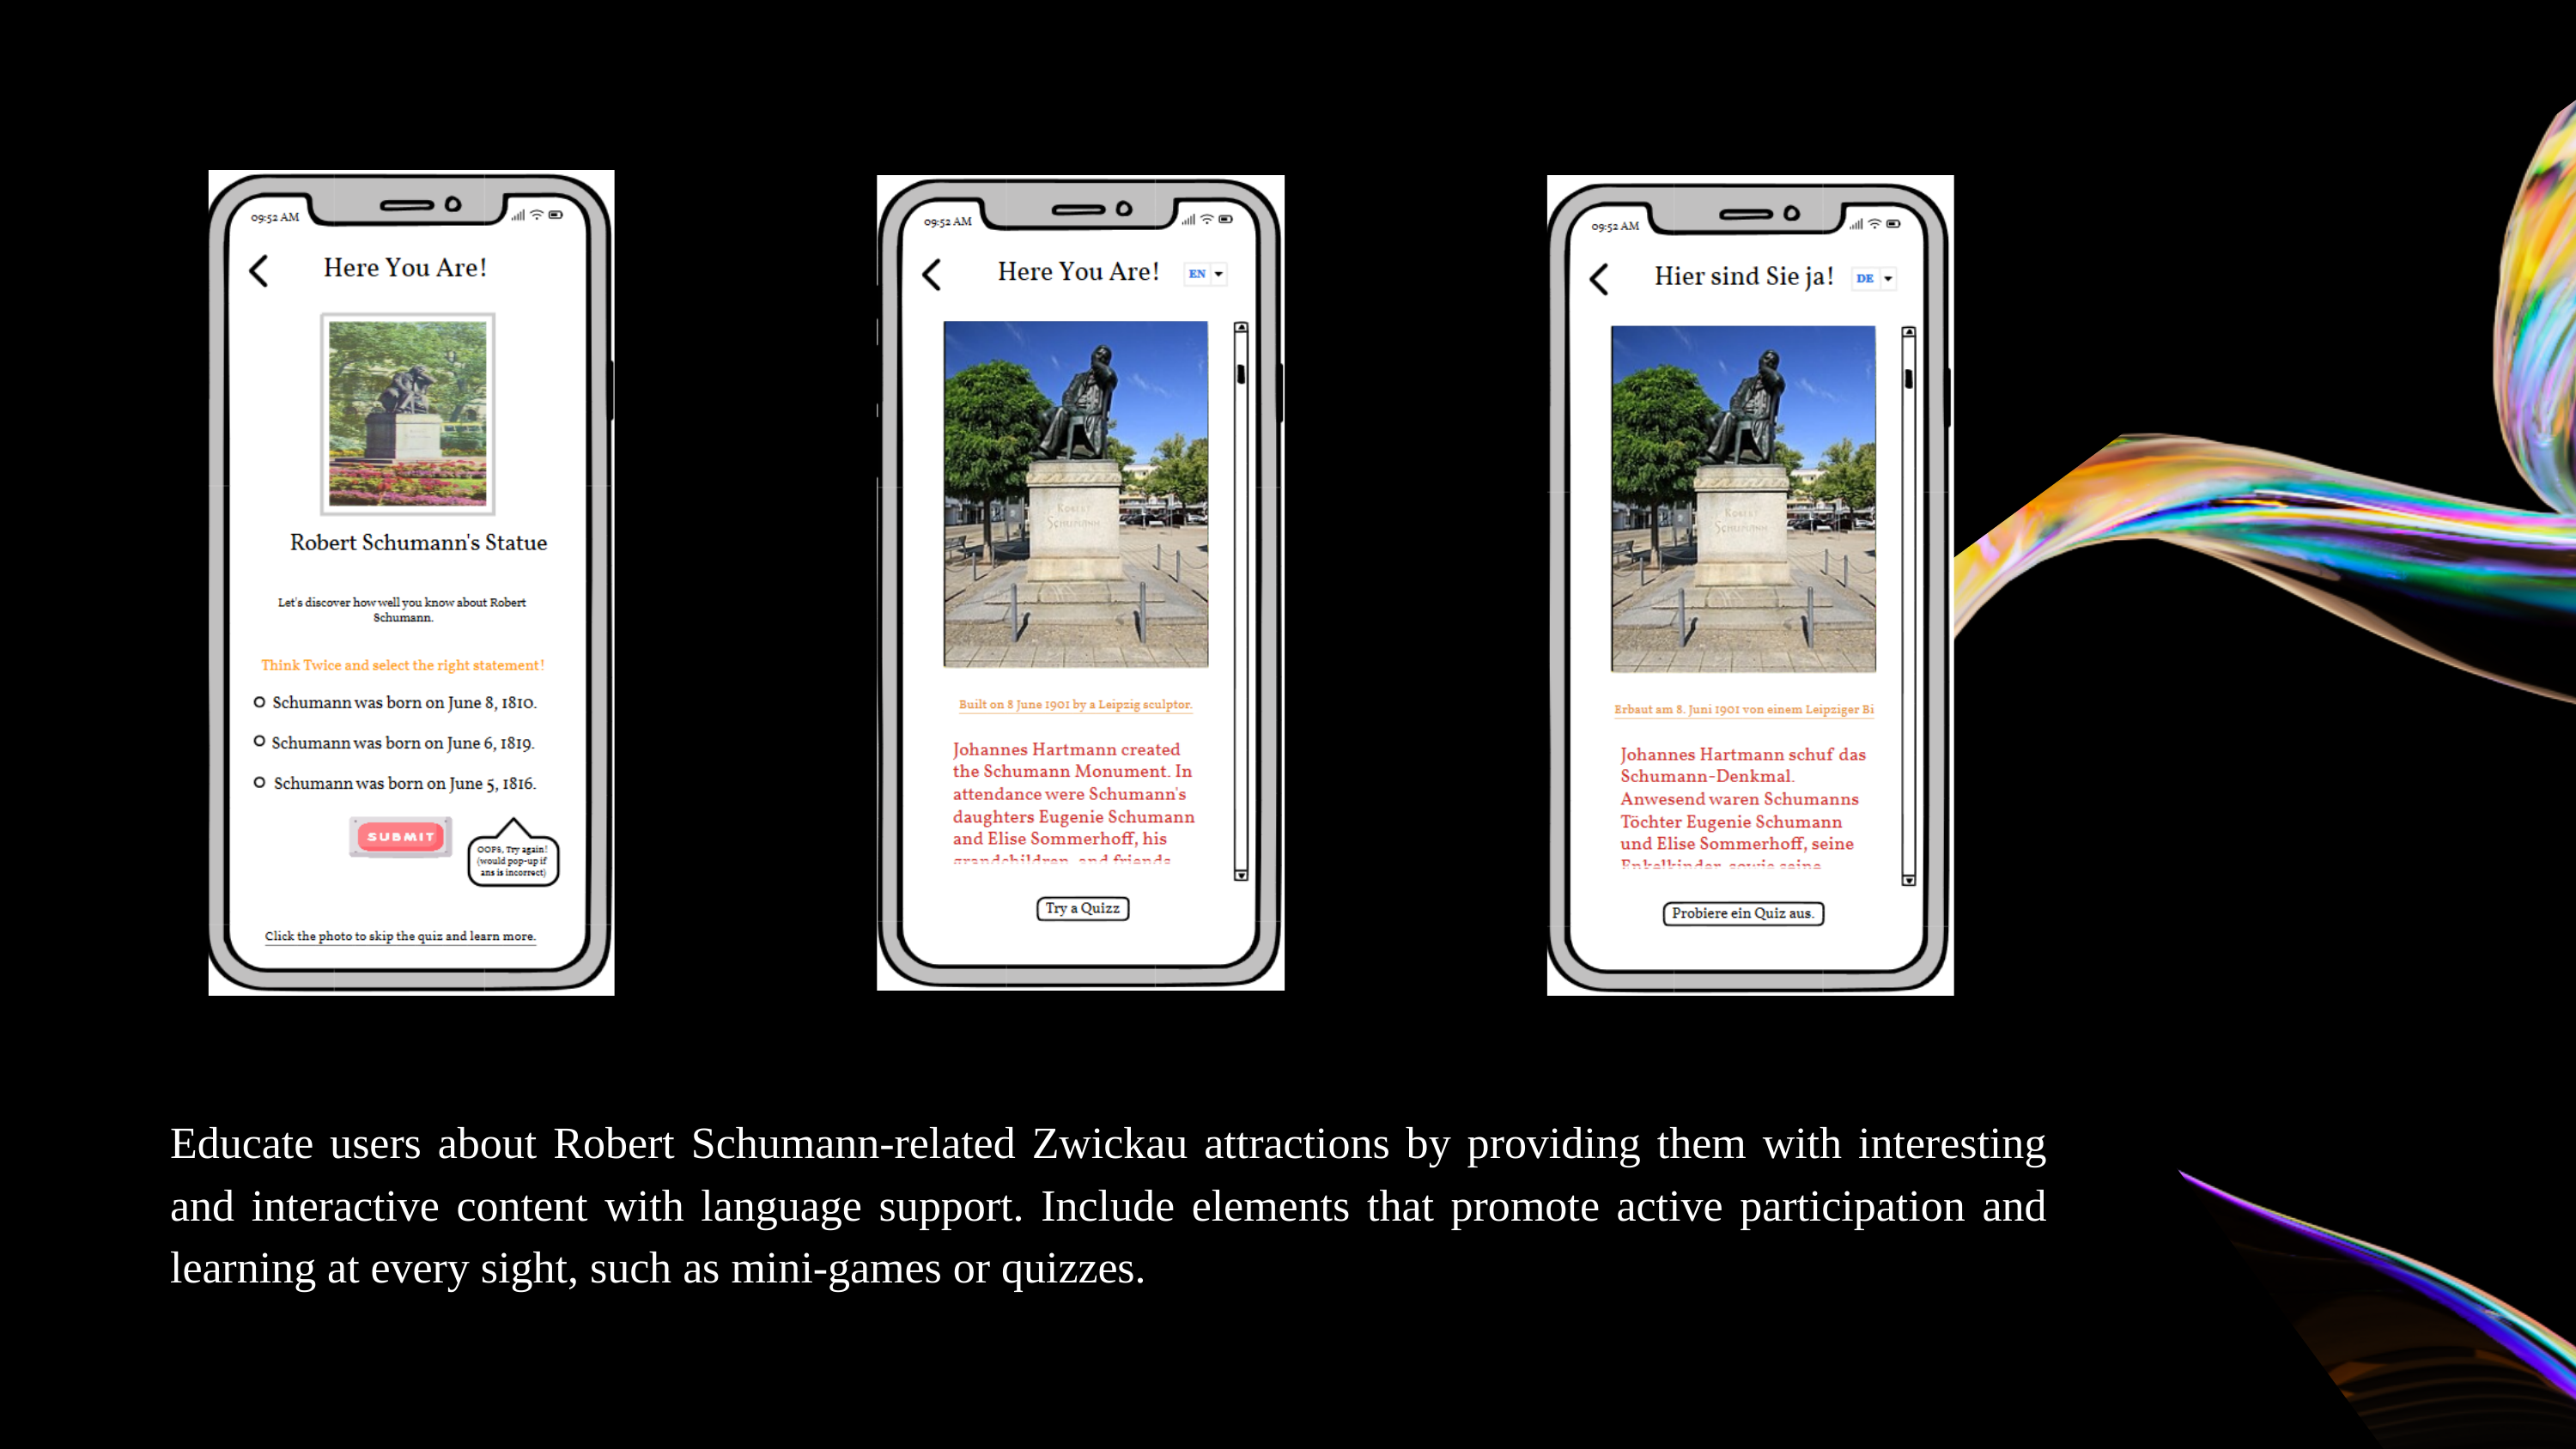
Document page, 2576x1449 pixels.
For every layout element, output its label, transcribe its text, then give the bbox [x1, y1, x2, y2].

text_box [1954, 100, 2576, 1449]
text_box [877, 175, 1285, 991]
text_box [208, 170, 615, 997]
text_box [1546, 175, 1954, 997]
text_box Educate users about Robert Schumann-related Zwickau attractions by providing them with interesting and interactive content with language support. Include elements that promote active participation and learning at every sight, such as mini-games or quizzes. [170, 1104, 2049, 1293]
